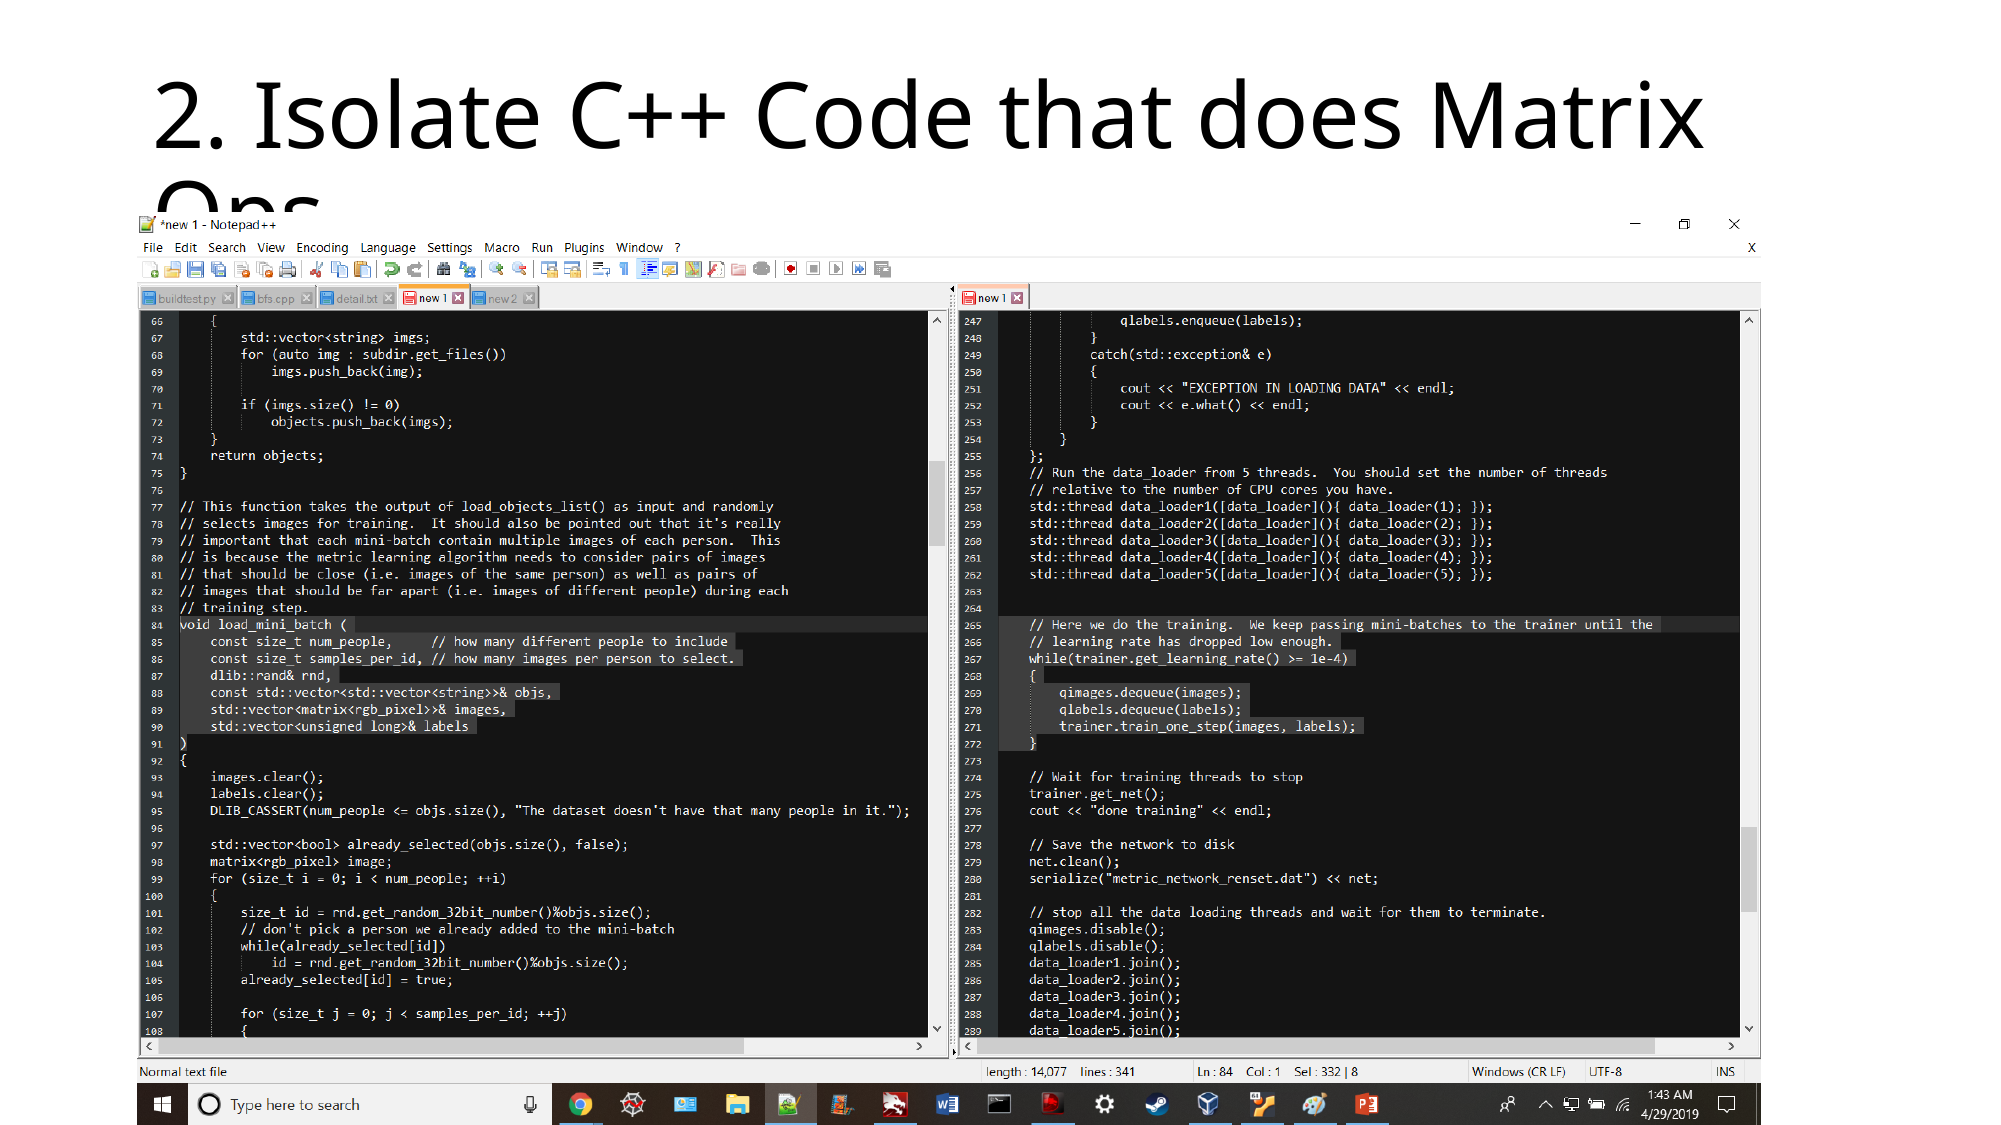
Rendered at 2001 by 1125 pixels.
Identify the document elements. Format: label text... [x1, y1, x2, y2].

title 2. Isolate C++ Code that does Matrix Ops [137, 59, 1863, 278]
picture [137, 212, 1761, 1125]
